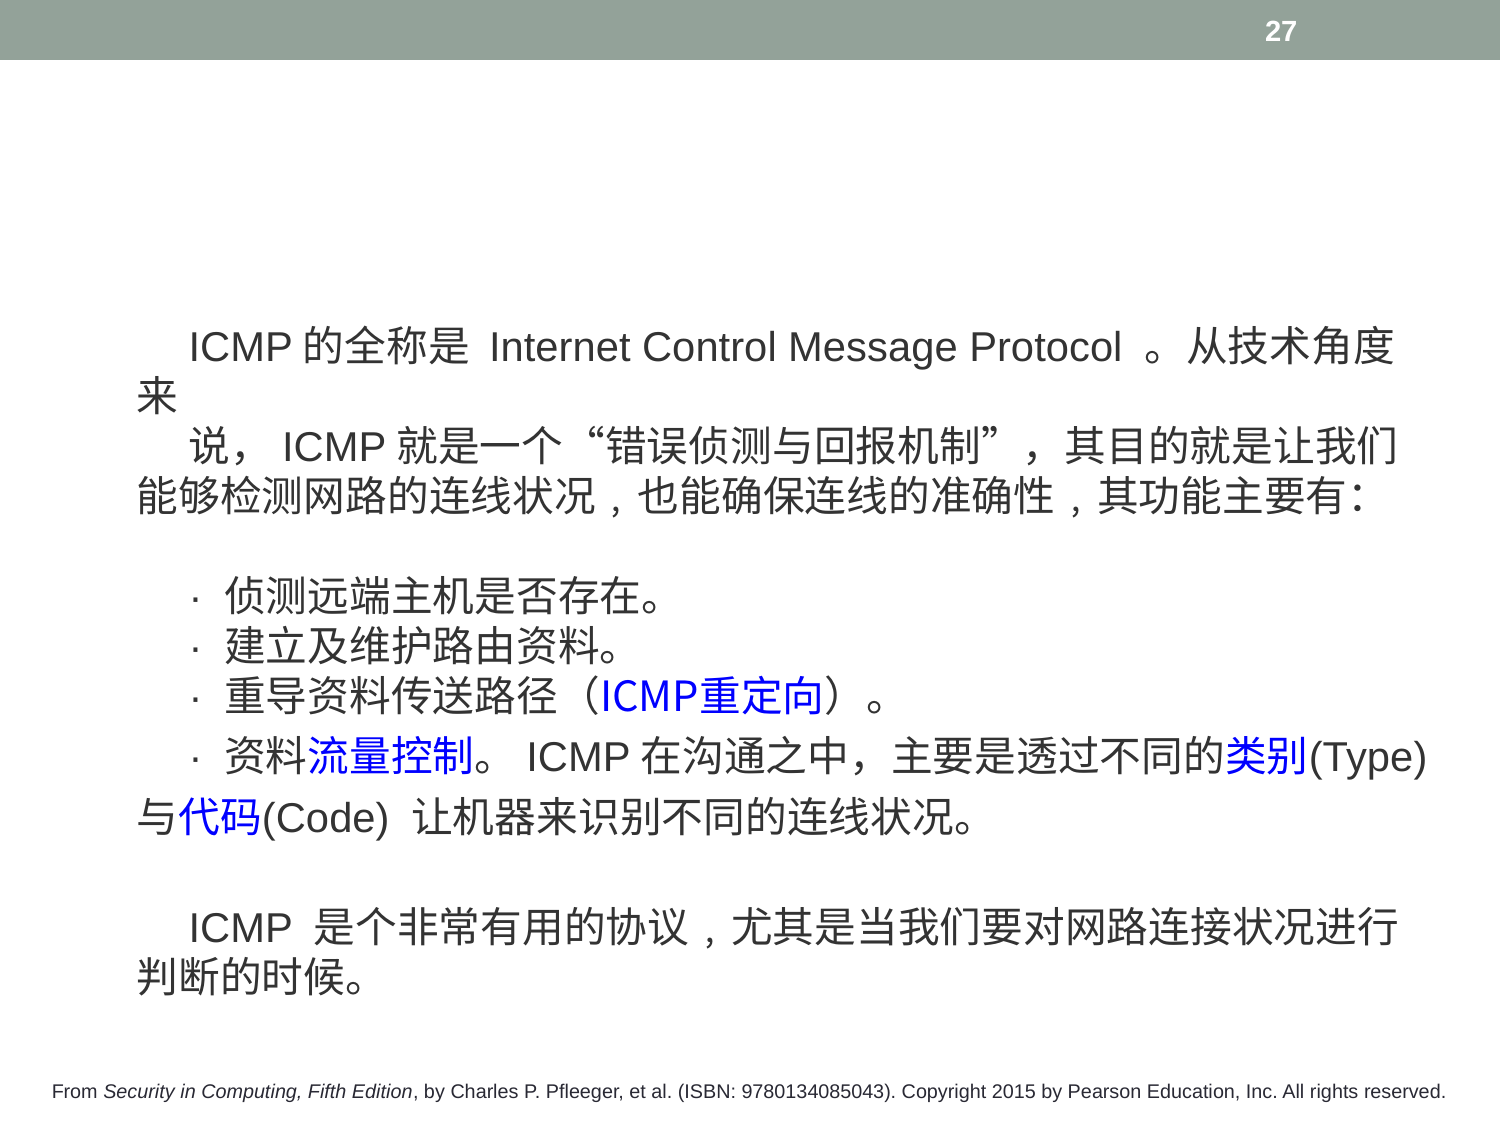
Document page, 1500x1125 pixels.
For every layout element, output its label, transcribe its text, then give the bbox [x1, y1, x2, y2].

slide_number 27 [1250, 3, 1425, 57]
footer From Security in Computing, Fifth Edition, by Charles P. Pfleeger, et al. (ISBN: 9780134085043). Copyright 2015 by Pearson Education, Inc. All rights reserved. [0, 1075, 1500, 1125]
text_box ICMP的全称是 Internet Control Message Protocol 。从技术角度来 说，ICMP就是一个“错误侦测与回报机制”，其目的就是让我们能够检测网路的连线状况﹐也能确保连线的准确性﹐其功能主要有： · 侦测远端主机是否存在。 · 建立及维护路由资料。 · 重导资料传送路径（ICMP重定向）。 · 资料流量控制。ICMP在沟通之中，主要是透过不同的类别(Type)与代码(Code) 让机器来识别不同的连线状况。 ICMP 是个非常有用的协议﹐尤其是当我们要对网路连接状况进行判断的时候。 [121, 312, 1444, 1013]
